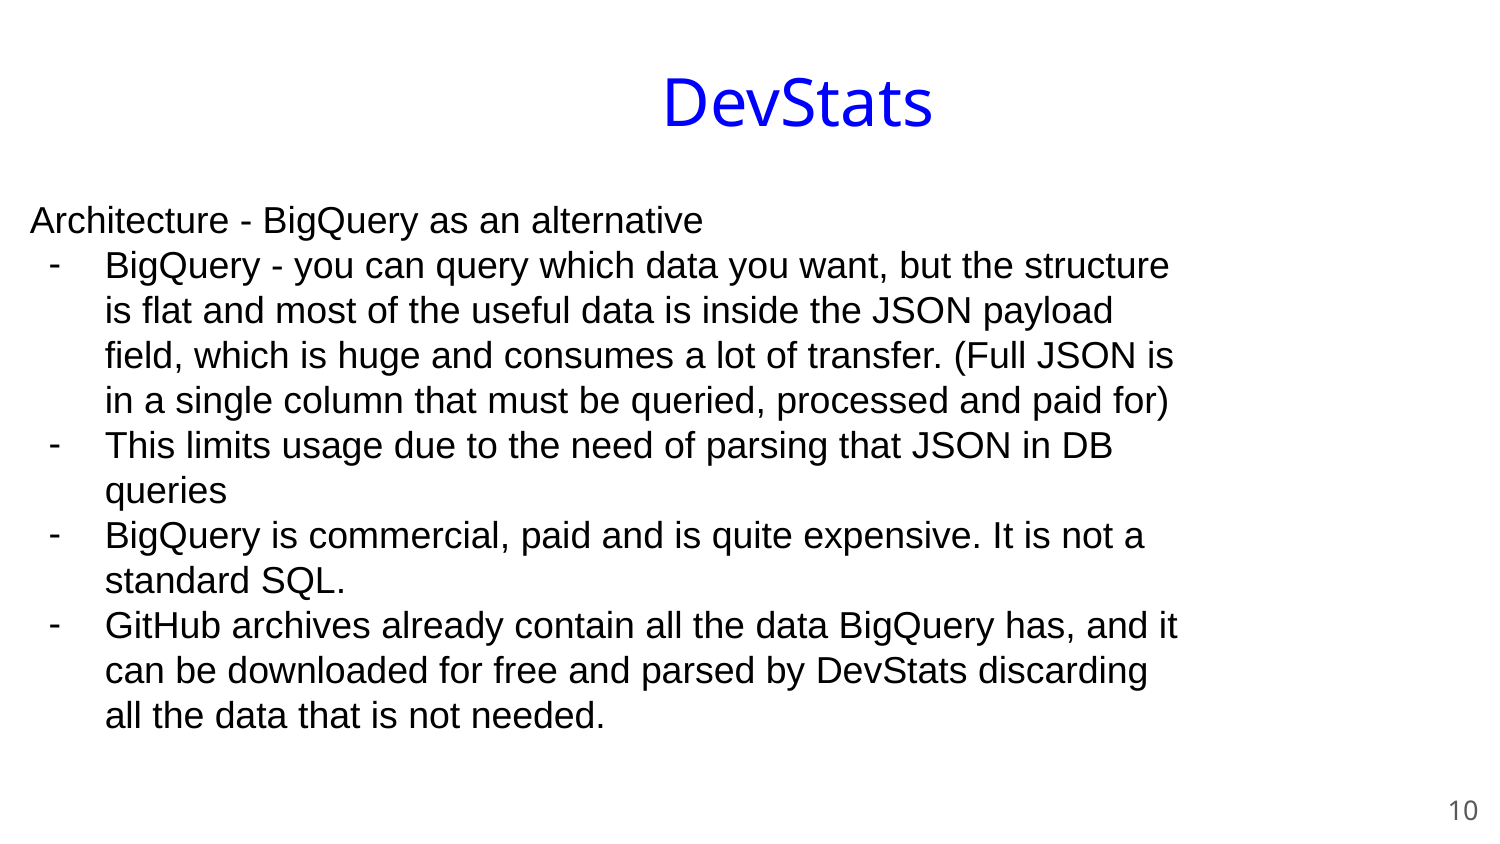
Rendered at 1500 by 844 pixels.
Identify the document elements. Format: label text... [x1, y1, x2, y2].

title DevStats [646, 41, 1208, 159]
text_box Architecture - BigQuery as an alternative BigQuery - you can query which data you want, but the structure is flat and most of the useful data is inside the JSON payload field, which is huge and consumes a lot of transfer. (Full JSON is in a single column that must be queried, processed and paid for) This limits usage due to the need of parsing that JSON in DB queries BigQuery is commercial, paid and is quite expensive. It is not a standard SQL. GitHub archives already contain all the data BigQuery has, and it can be downloaded for free and parsed by DevStats discarding all the data that is not needed. [14, 181, 1208, 780]
slide_number ‹#› [1403, 779, 1494, 844]
